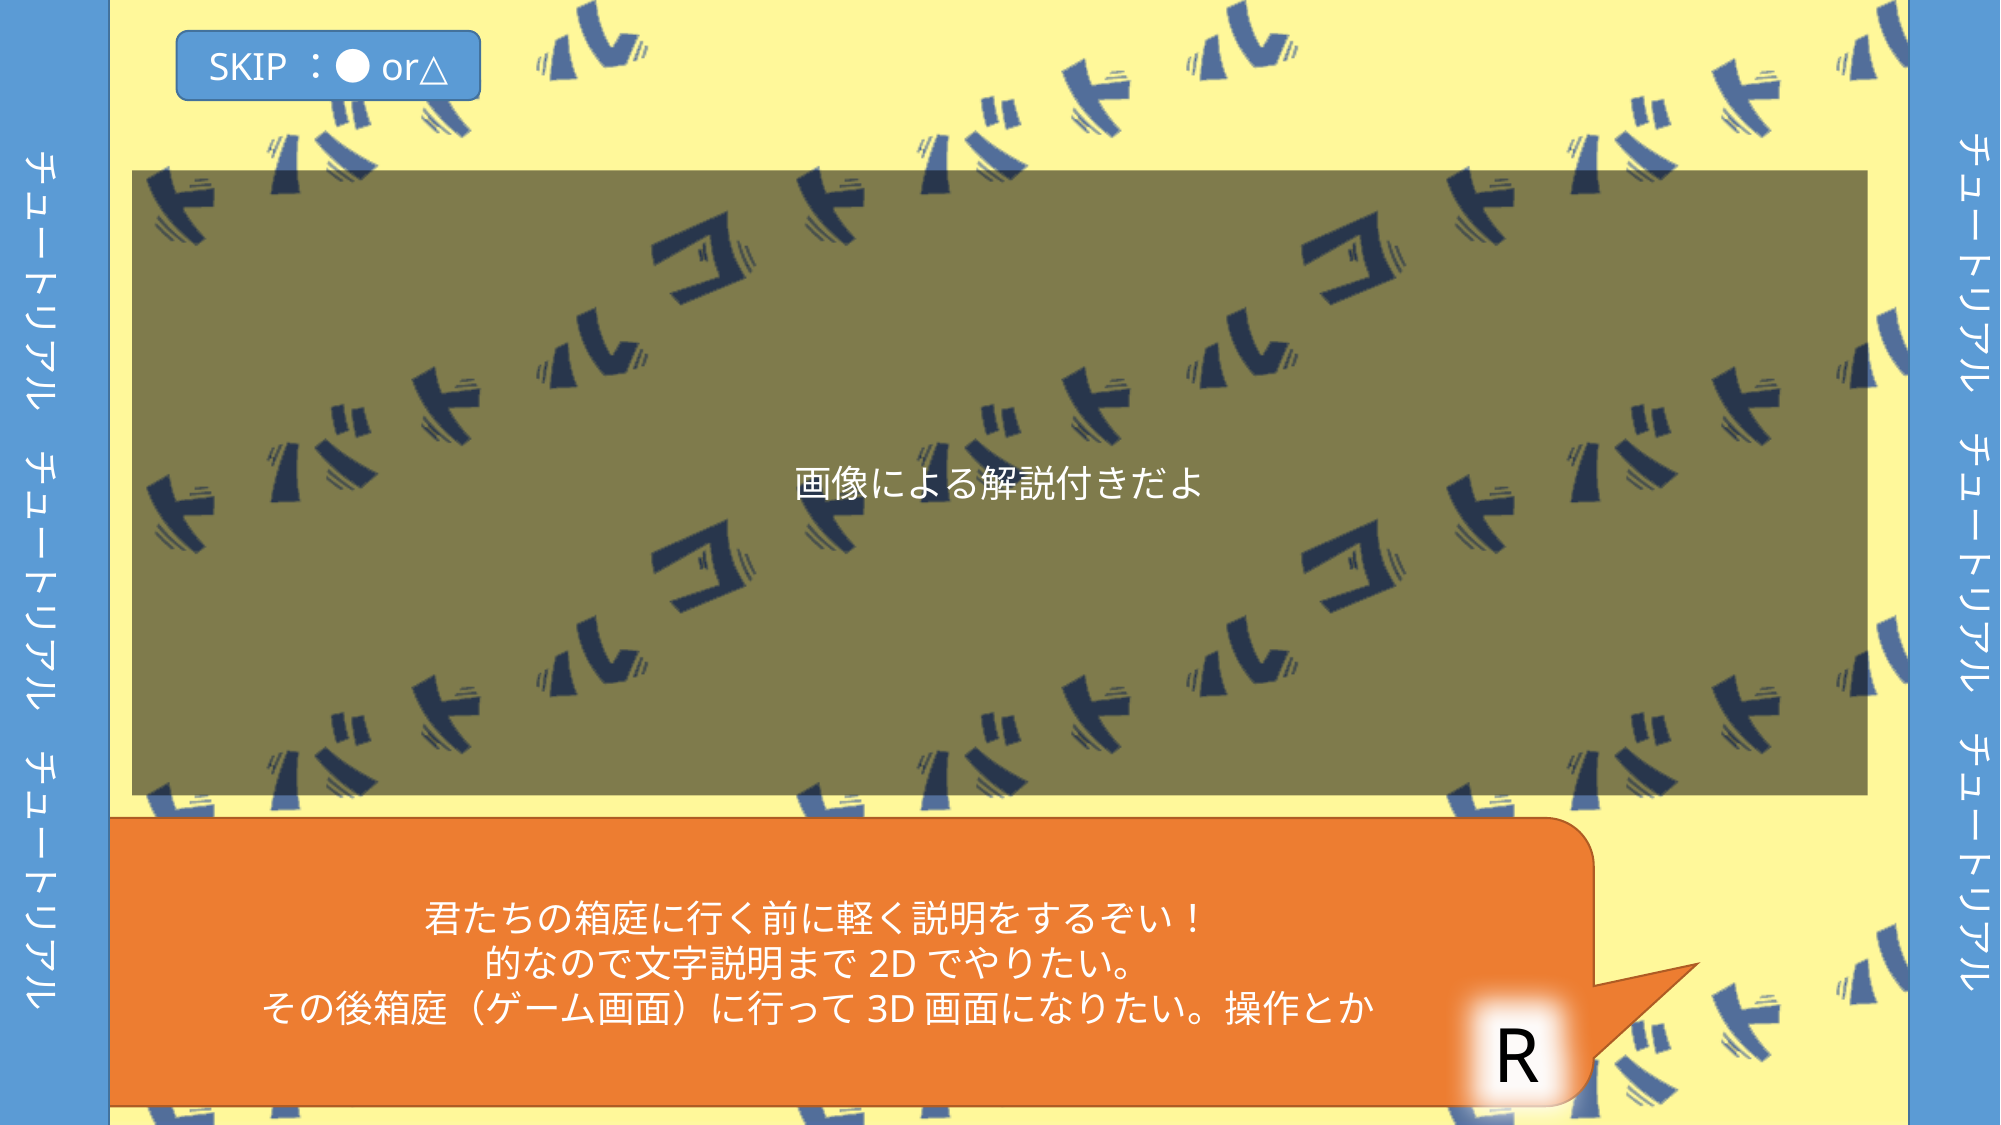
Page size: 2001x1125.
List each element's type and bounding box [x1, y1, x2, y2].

picture [0, 0, 2000, 1125]
text_box [1684, 745, 1914, 1125]
